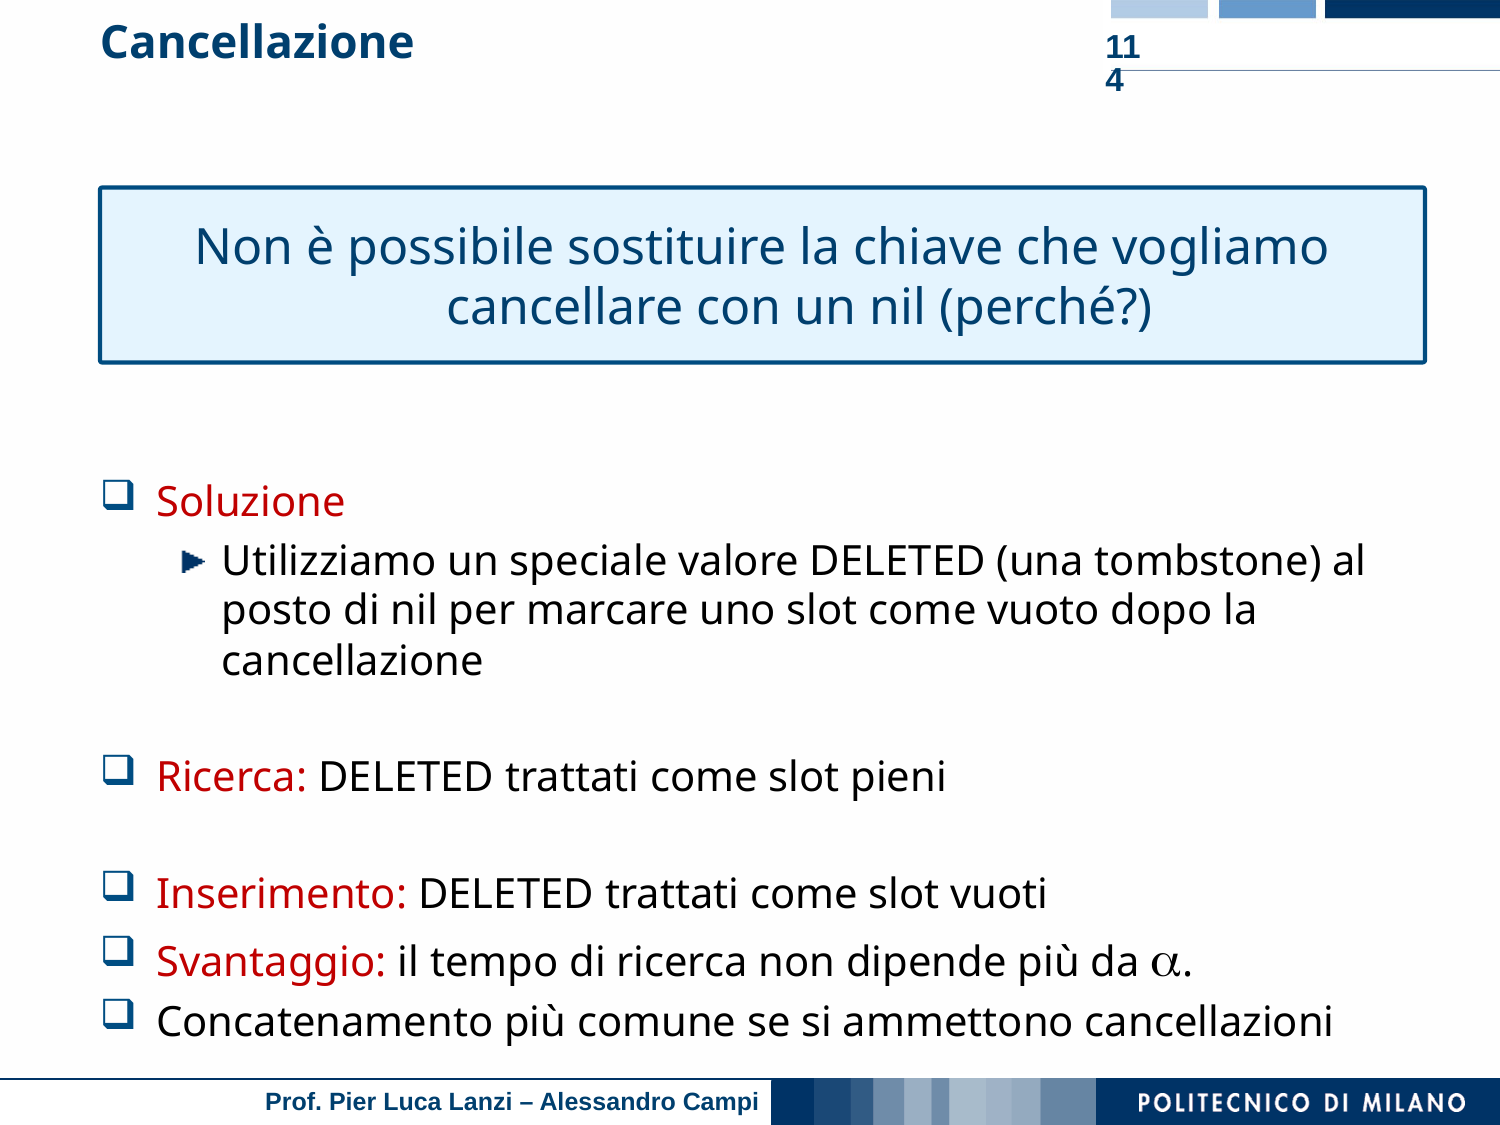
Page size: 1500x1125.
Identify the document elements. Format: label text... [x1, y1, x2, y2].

picture [174, 543, 205, 573]
slide_number 114 [1105, 24, 1324, 66]
title Cancellazione [99, 12, 1075, 150]
picture [1103, 0, 1500, 74]
picture [0, 1074, 1500, 1125]
text_box Non è possibile sostituire la chiave che vogliamo cancellare con un nil (perché?) [99, 187, 1426, 363]
list Soluzione Utilizziamo un speciale valore DELETED (una tombstone) al posto di nil per marcare uno slot come vuoto dopo la cancellazione Ricerca: DELETED trattati come slot pieni Inserimento: DELETED trattati come slot vuoti Svantaggio: il tempo di ricerca non dipende più da a. Concatenamento più comune se si ammettono cancellazioni [99, 474, 1450, 988]
